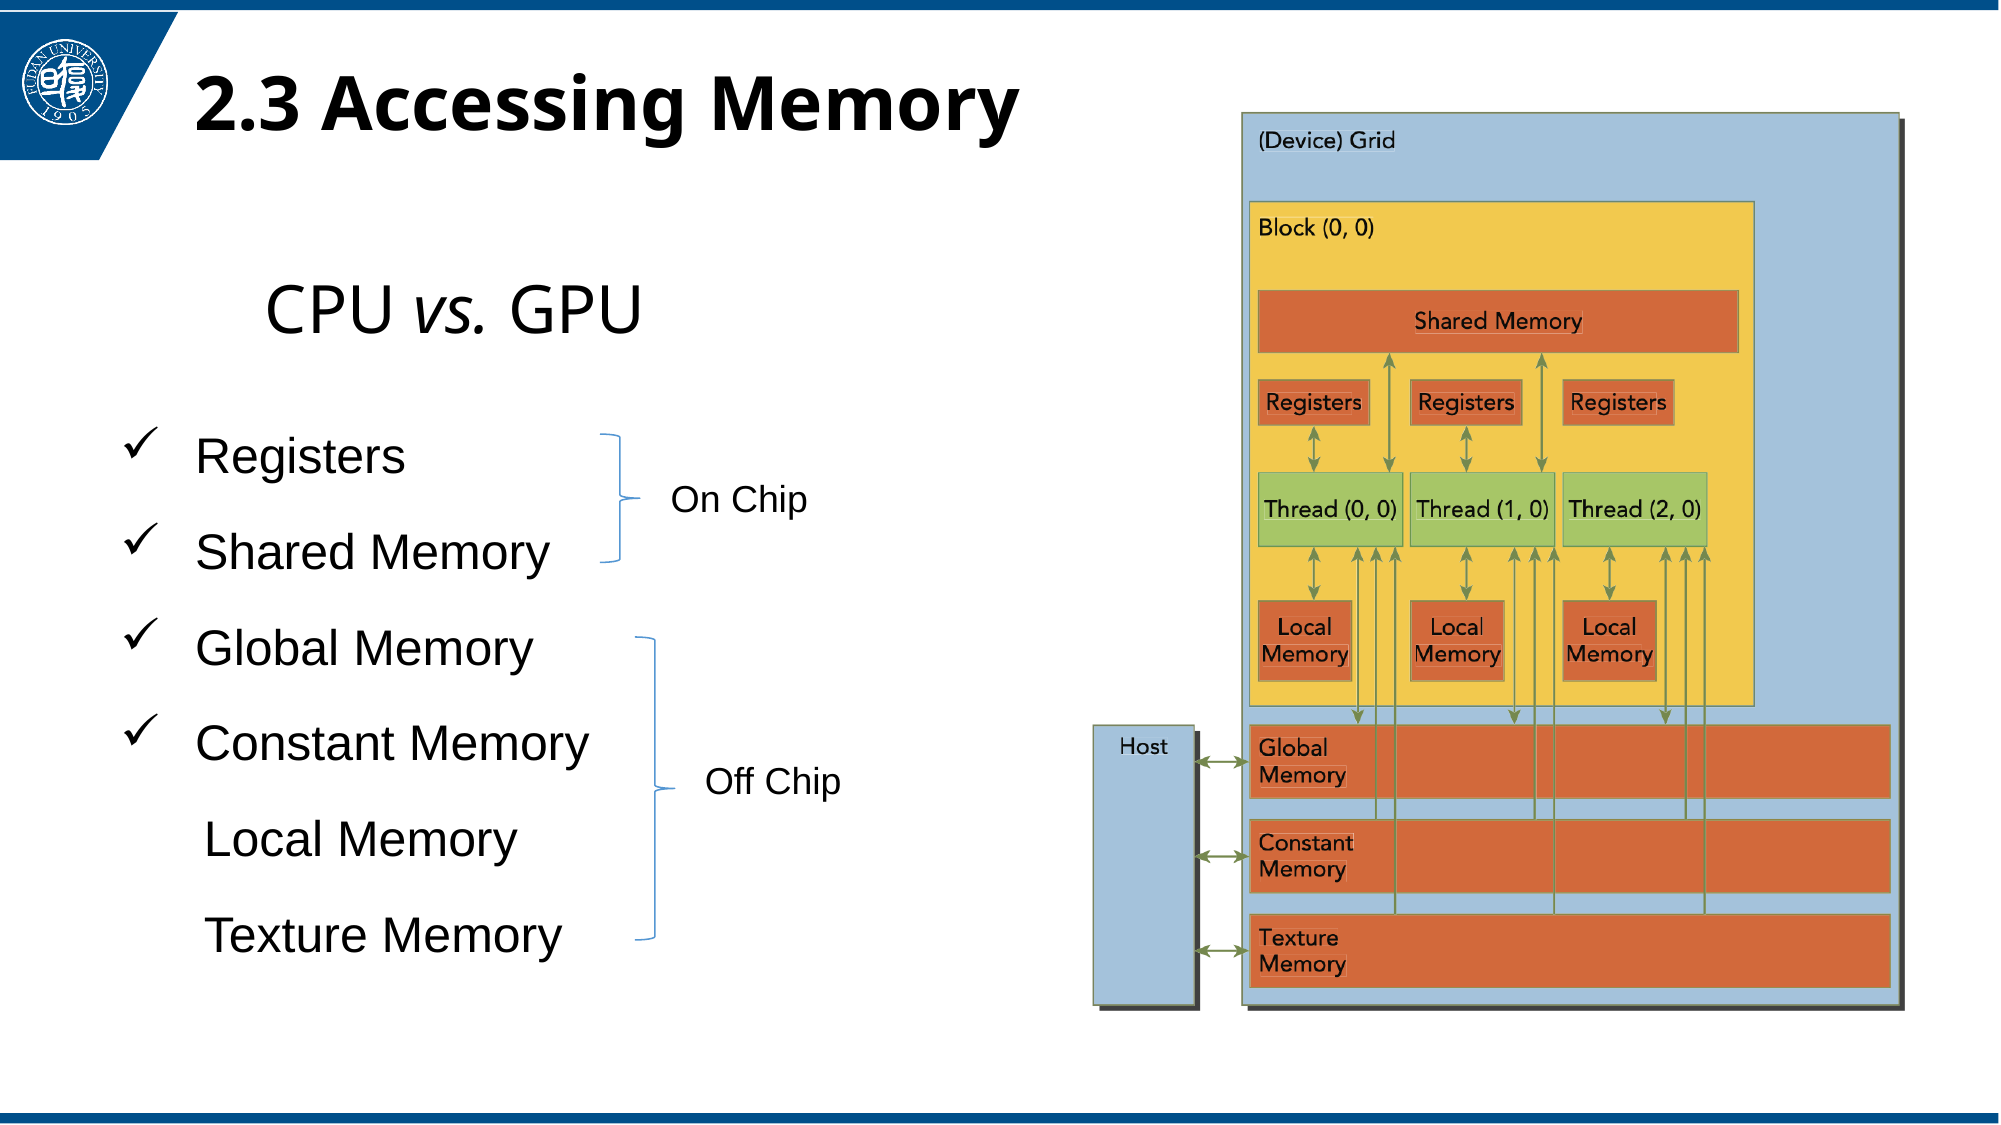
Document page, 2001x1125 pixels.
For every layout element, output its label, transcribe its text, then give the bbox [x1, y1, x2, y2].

text_box Registers Shared Memory Global Memory Constant Memory Local Memory Texture Memory [105, 400, 1078, 970]
text_box [599, 433, 641, 564]
text_box Off Chip [690, 749, 857, 810]
picture [1083, 104, 1917, 1020]
text_box On Chip [655, 467, 823, 528]
picture [22, 39, 108, 125]
text_box 2.3 Accessing Memory [179, 31, 1861, 181]
text_box [634, 636, 676, 941]
text_box CPU vs. GPU [250, 259, 661, 354]
